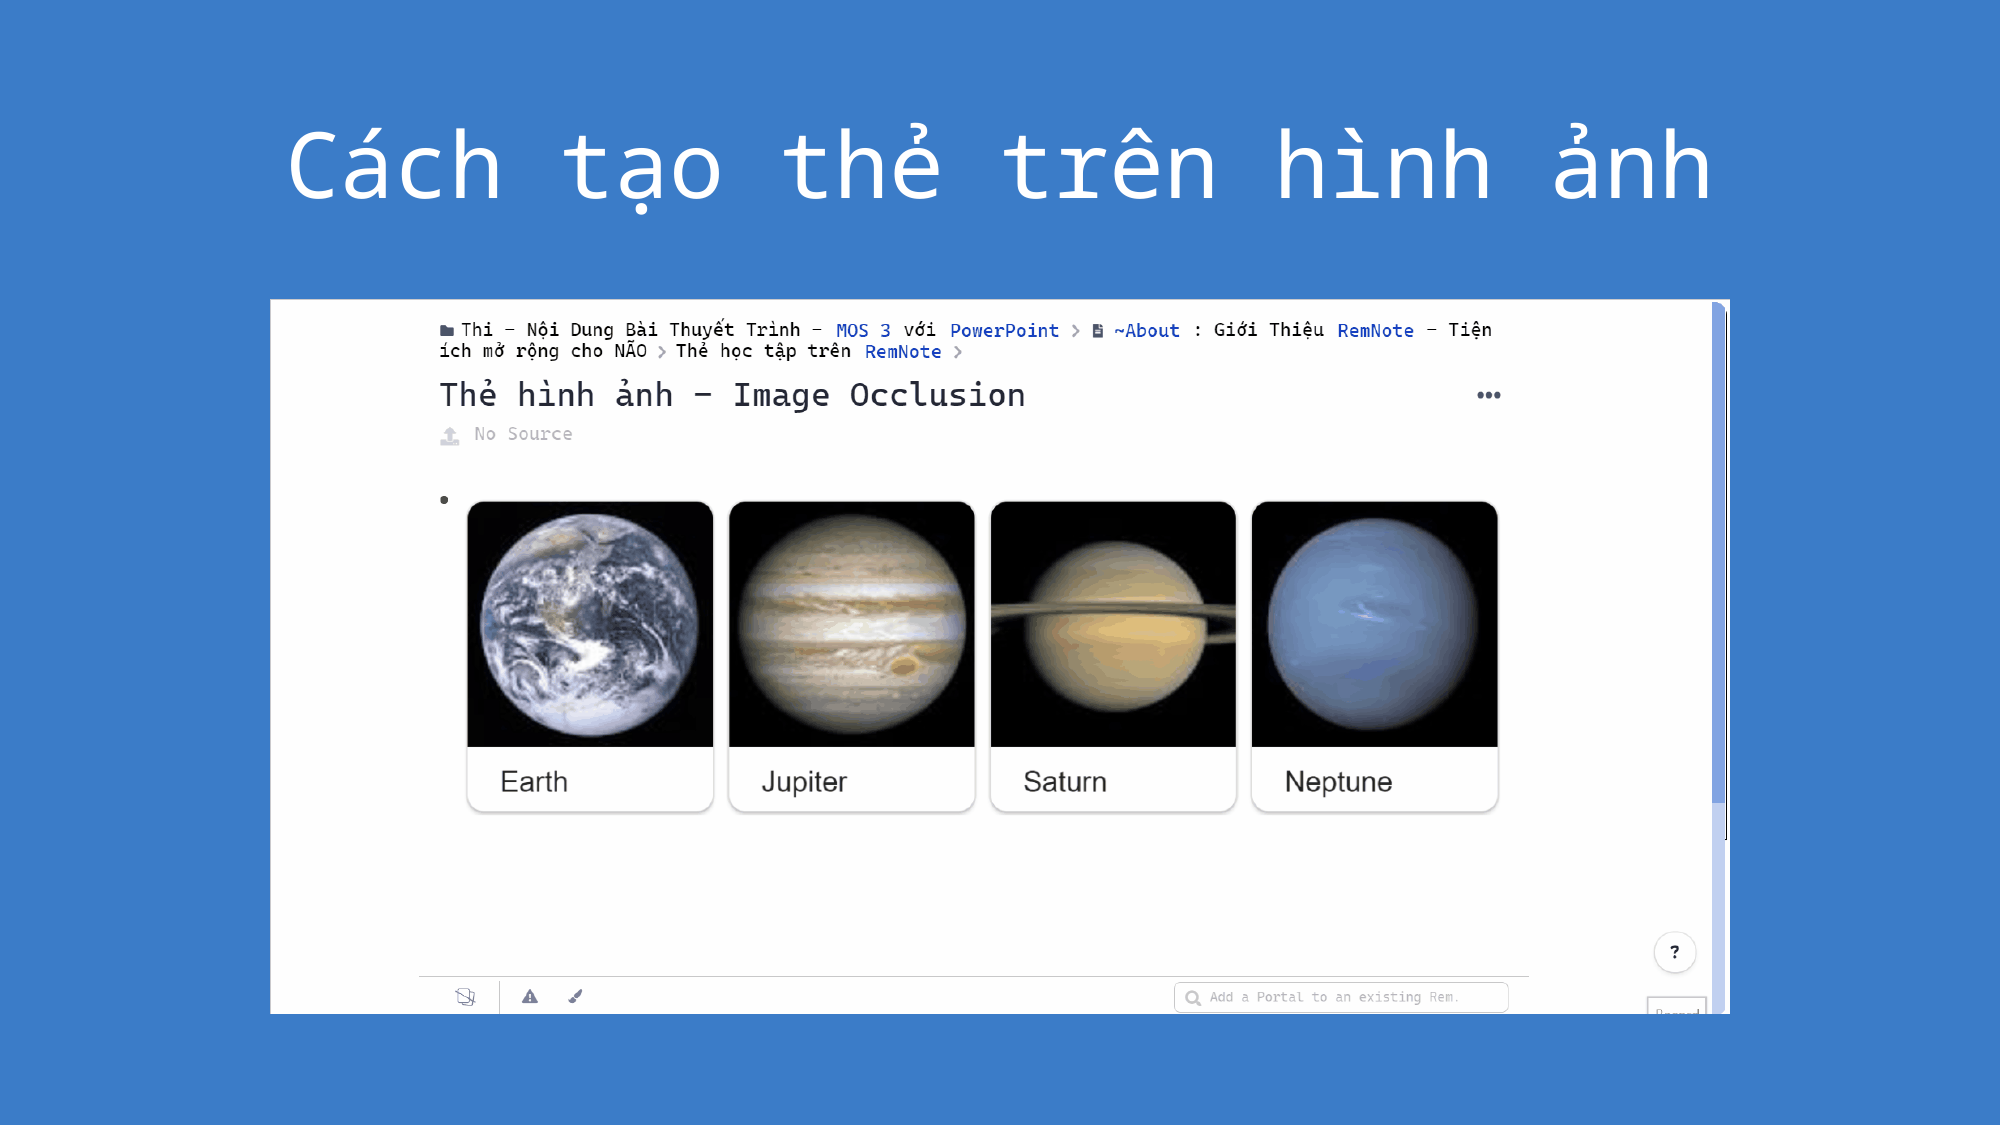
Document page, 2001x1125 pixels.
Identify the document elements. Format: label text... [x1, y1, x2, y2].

title Cách tạo thẻ trên hình ảnh [137, 59, 1863, 278]
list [269, 299, 1730, 1014]
